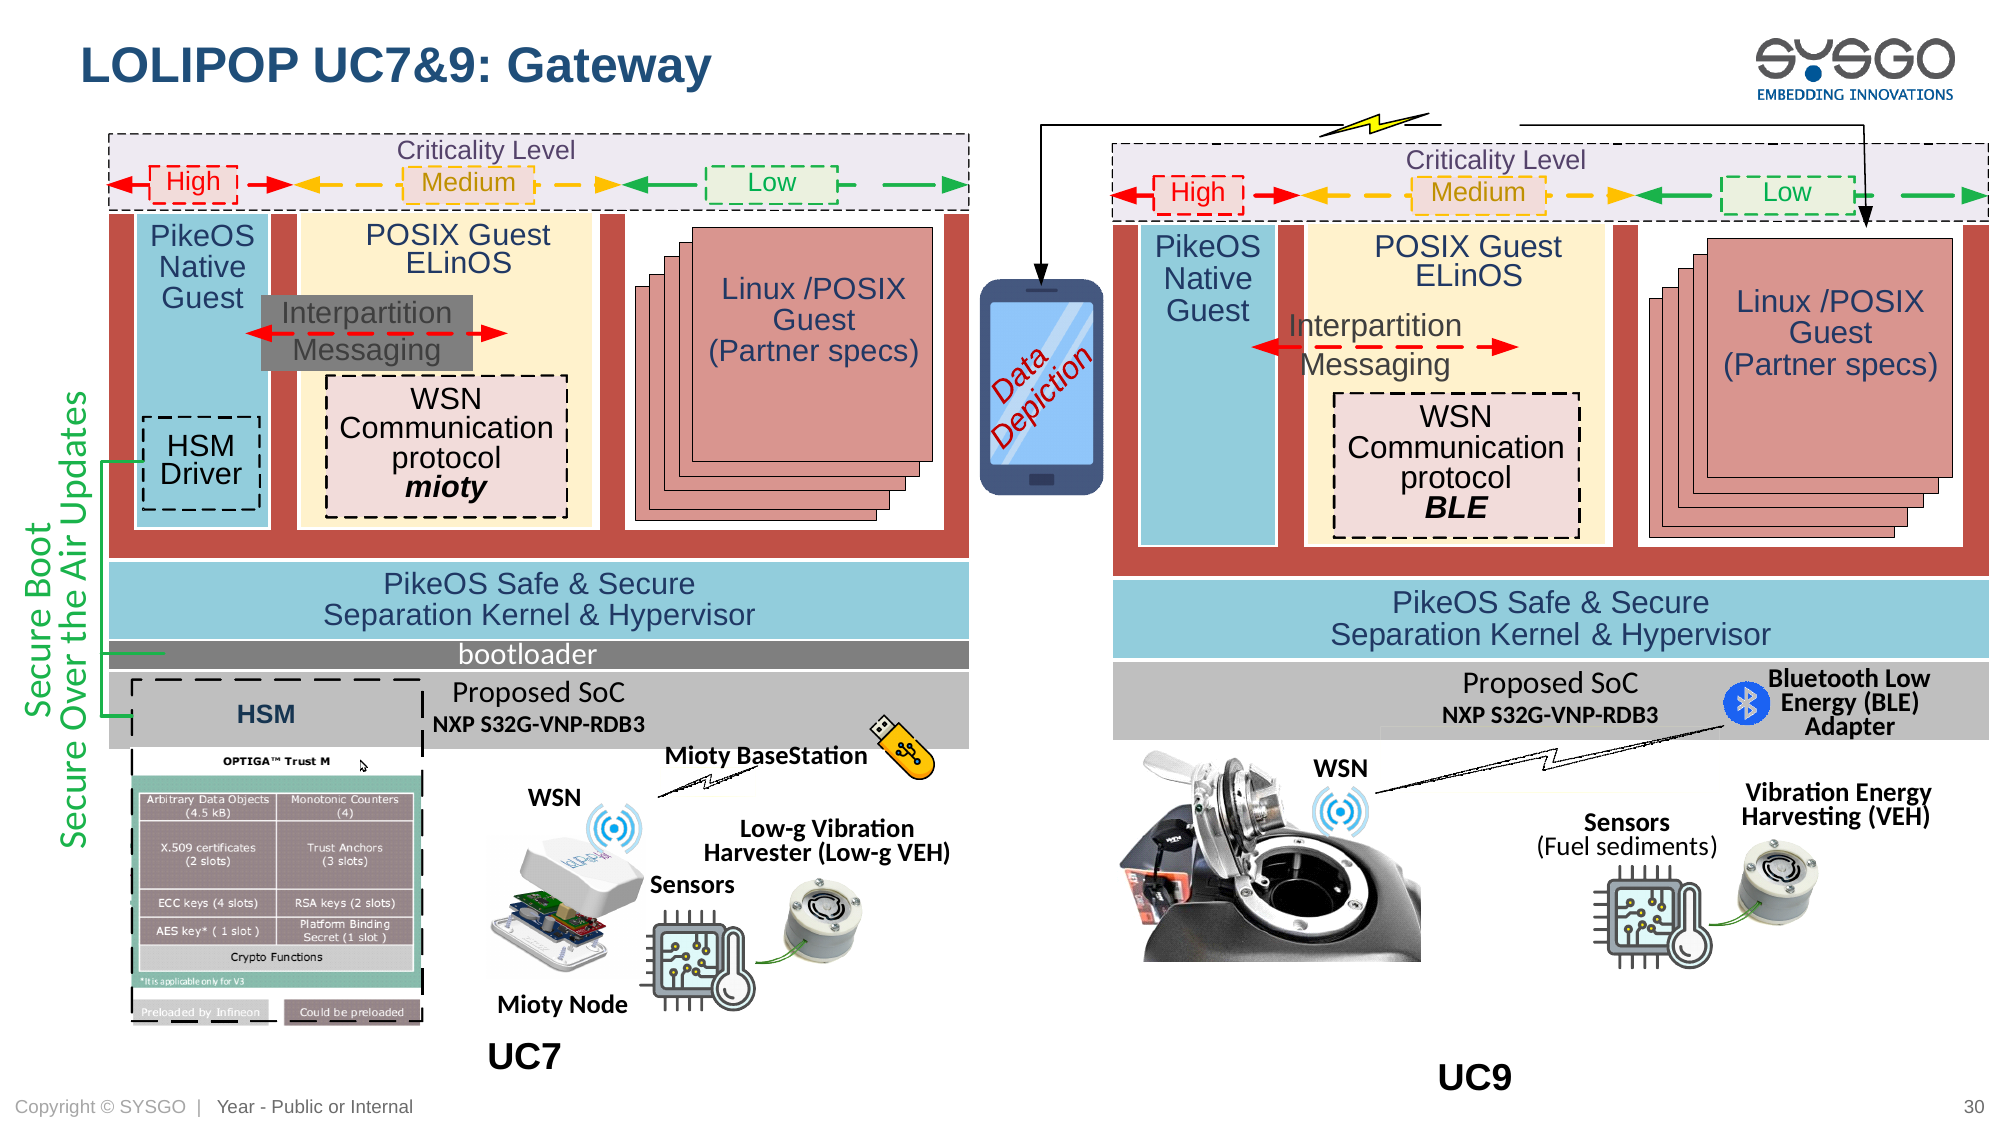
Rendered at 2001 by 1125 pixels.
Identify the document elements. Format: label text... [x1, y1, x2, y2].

text_box LOLIPOP UC7&9: Gateway [65, 24, 1452, 109]
picture [0, 109, 1991, 1037]
text_box UC9 [1400, 1045, 1550, 1106]
footer Year - Public or Internal [216, 1086, 1351, 1125]
picture [1756, 38, 1955, 100]
text_box UC7 [450, 1037, 600, 1085]
slide_number 30 [1778, 1086, 2000, 1125]
